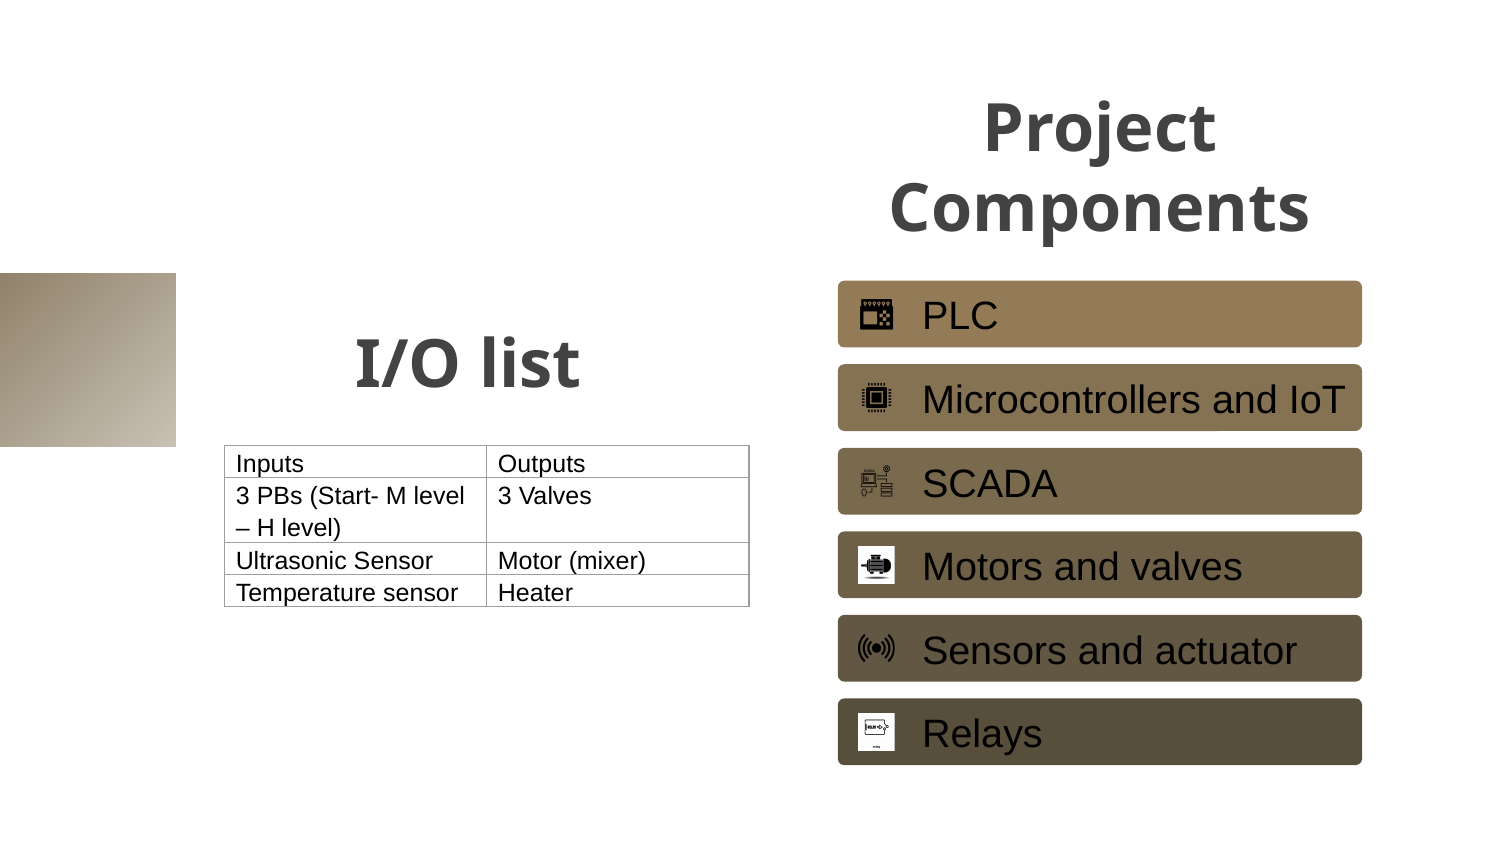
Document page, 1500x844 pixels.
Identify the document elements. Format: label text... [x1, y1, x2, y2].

text_box Project Components [837, 65, 1363, 260]
table_header Outputs [487, 446, 748, 477]
table_header Inputs [225, 446, 486, 477]
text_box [837, 280, 1363, 766]
text_box I/O list [206, 227, 731, 422]
table_cell Ultrasonic Sensor [225, 543, 486, 574]
table_cell 3 PBs (Start- M level – H level) [225, 478, 486, 542]
table_cell Heater [487, 575, 748, 606]
text_box [0, 273, 176, 447]
table_cell 3 Valves [487, 478, 748, 542]
table_cell Motor (mixer) [487, 543, 748, 574]
table_cell Temperature sensor [225, 575, 486, 606]
